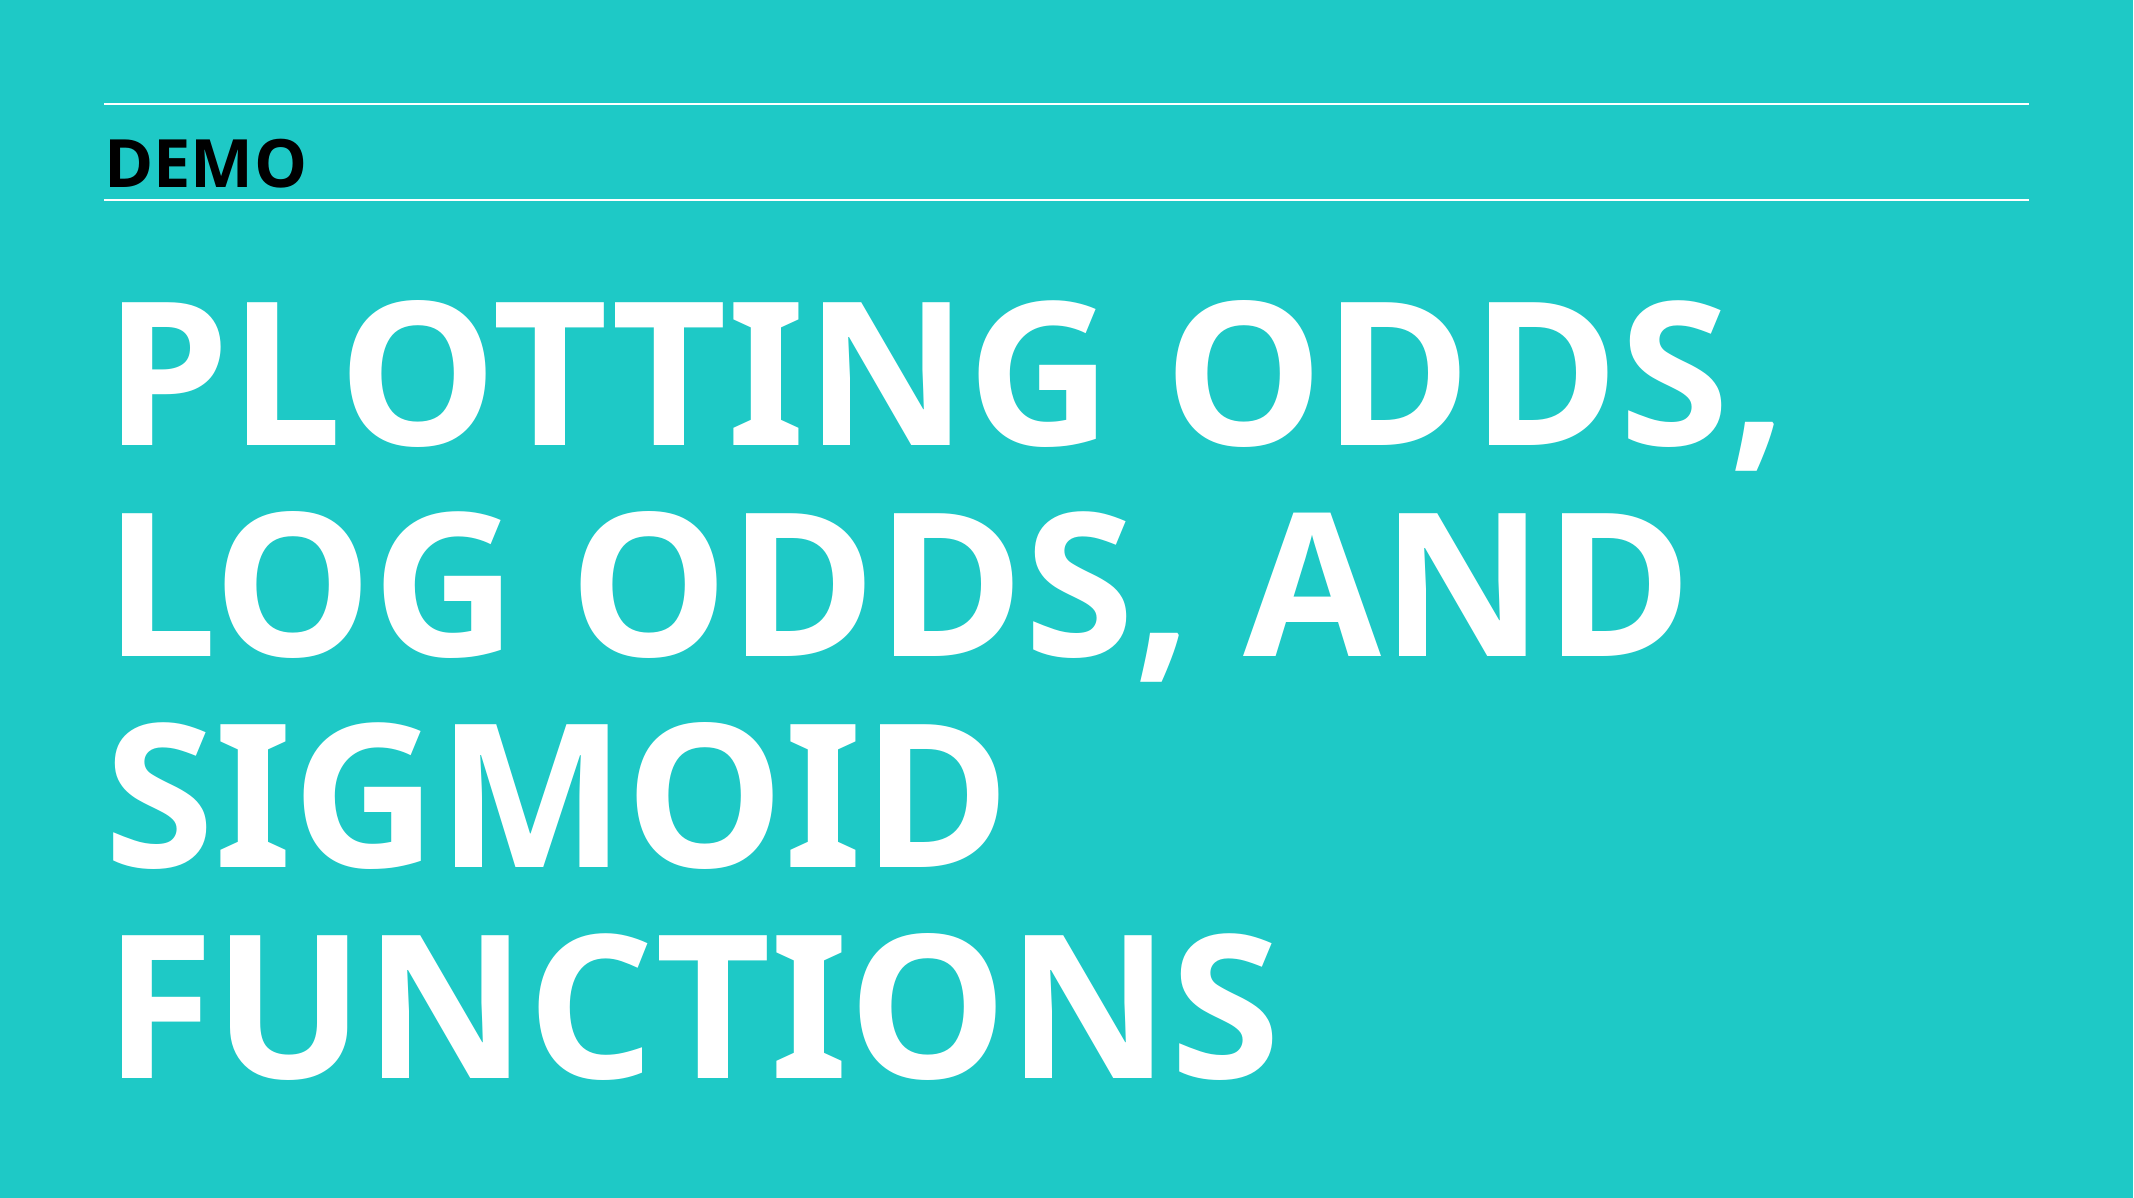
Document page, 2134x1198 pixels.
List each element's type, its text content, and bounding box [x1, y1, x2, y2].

text_box PLOTTING ODDS, LOG ODDS, AND SIGMOID FUNCTIONS [104, 241, 2030, 703]
text_box DEMO [104, 120, 2030, 192]
